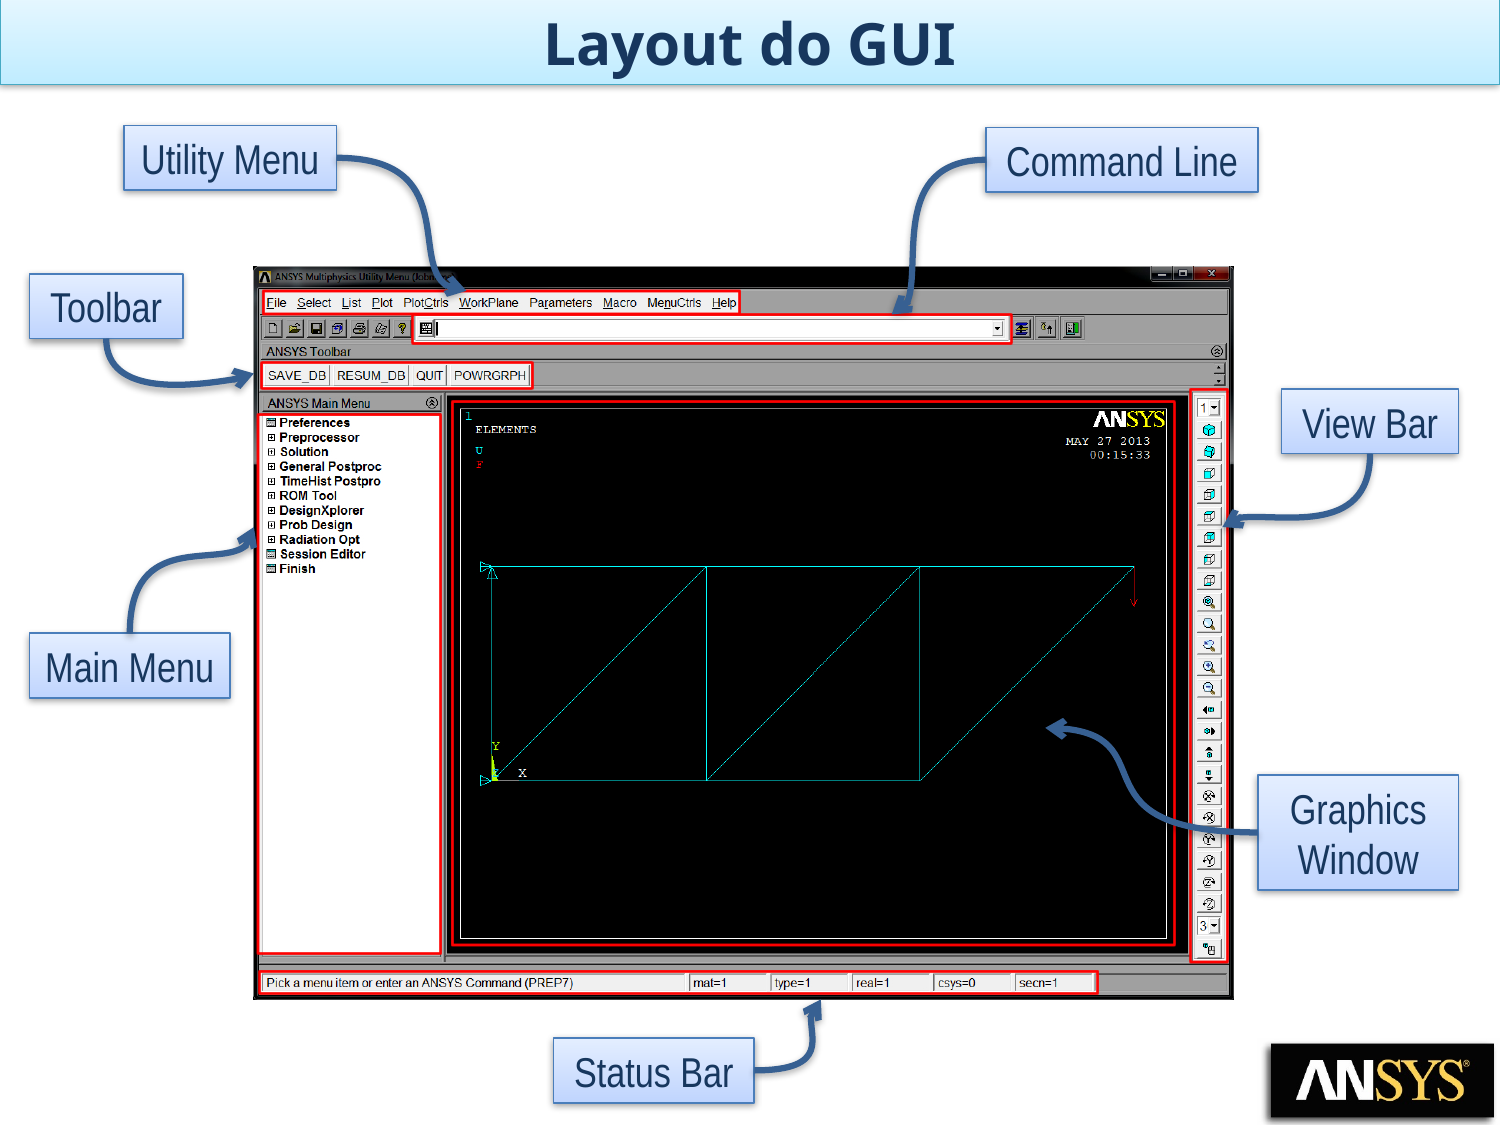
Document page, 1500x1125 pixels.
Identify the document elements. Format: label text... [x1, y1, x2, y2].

text_box Main Menu [29, 632, 231, 699]
text_box Layout do GUI [0, 0, 1500, 85]
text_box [754, 999, 822, 1072]
text_box Utility Menu [123, 125, 337, 191]
text_box View Bar [1281, 388, 1459, 454]
text_box Graphics Window [1257, 774, 1459, 891]
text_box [891, 160, 987, 315]
text_box Toolbar [29, 273, 184, 339]
text_box Command Line [985, 127, 1259, 193]
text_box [1259, 416, 1333, 565]
picture [253, 266, 1234, 1000]
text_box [138, 517, 246, 643]
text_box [1045, 727, 1259, 834]
picture [1257, 1037, 1500, 1125]
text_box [336, 158, 467, 292]
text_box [162, 282, 198, 431]
text_box Status Bar [553, 1037, 755, 1104]
